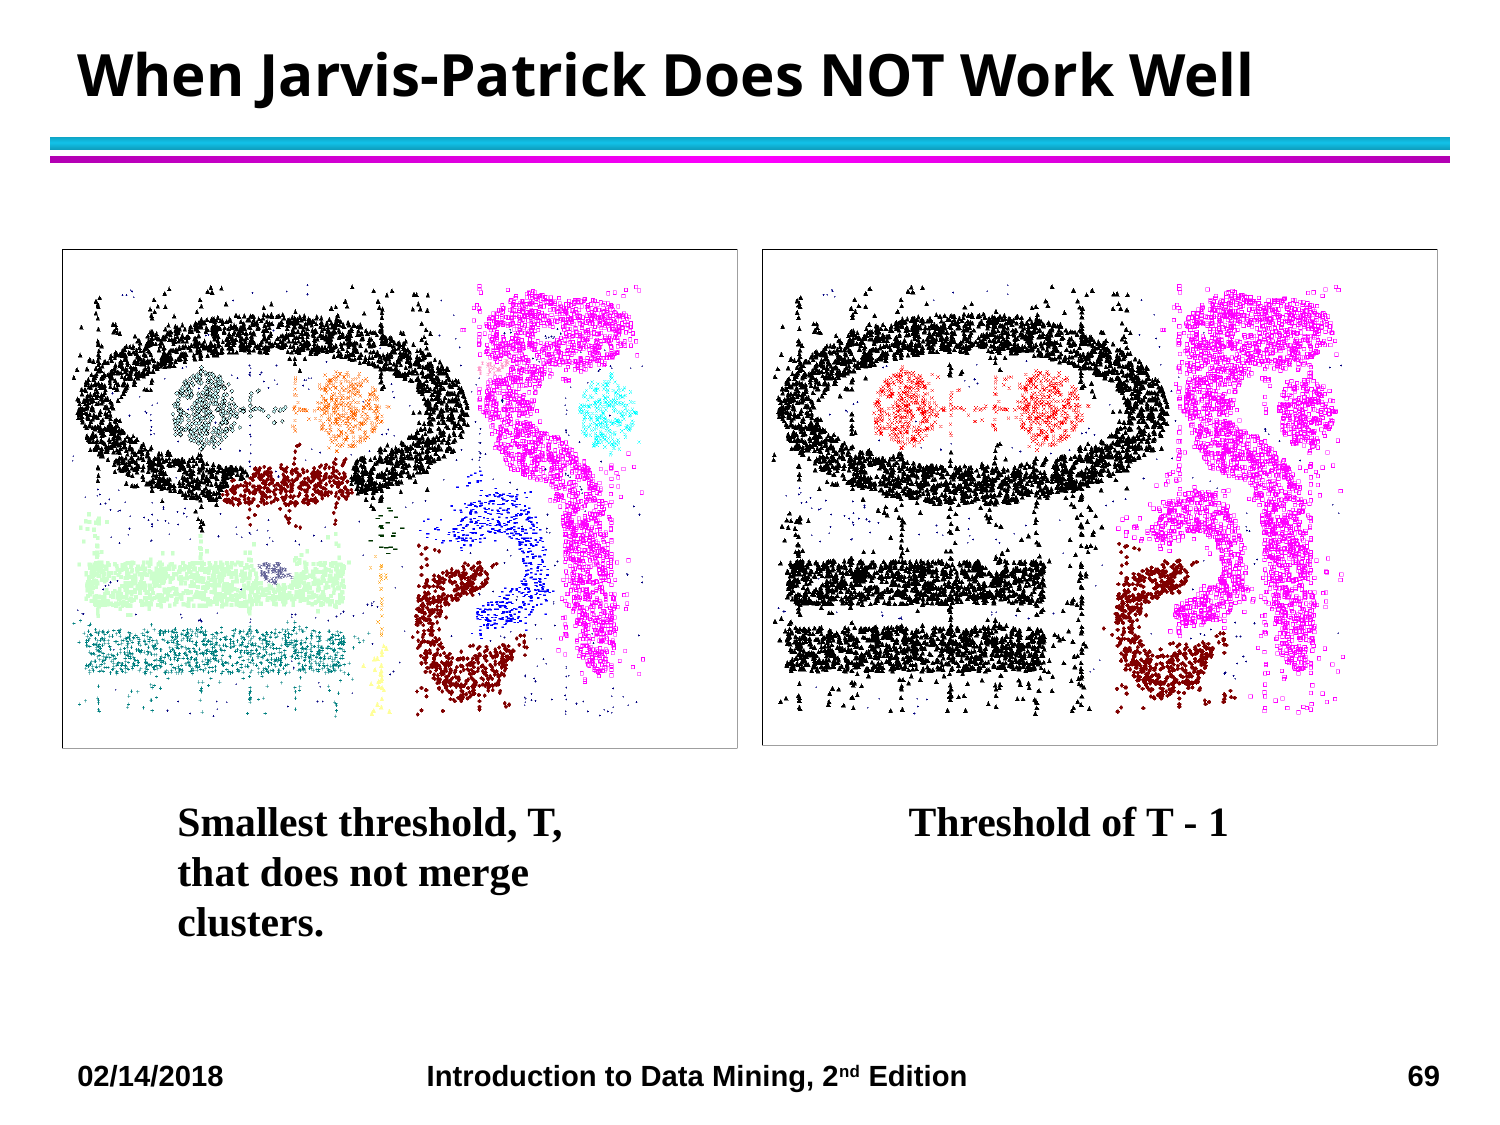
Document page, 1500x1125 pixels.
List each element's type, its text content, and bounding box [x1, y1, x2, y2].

picture [762, 249, 1438, 746]
title When Jarvis-Patrick Does NOT Work Well [62, 24, 1421, 116]
text_box Threshold of T - 1 [893, 787, 1275, 975]
picture [62, 249, 738, 749]
text_box Smallest threshold, T, that does not merge clusters. [162, 787, 619, 975]
